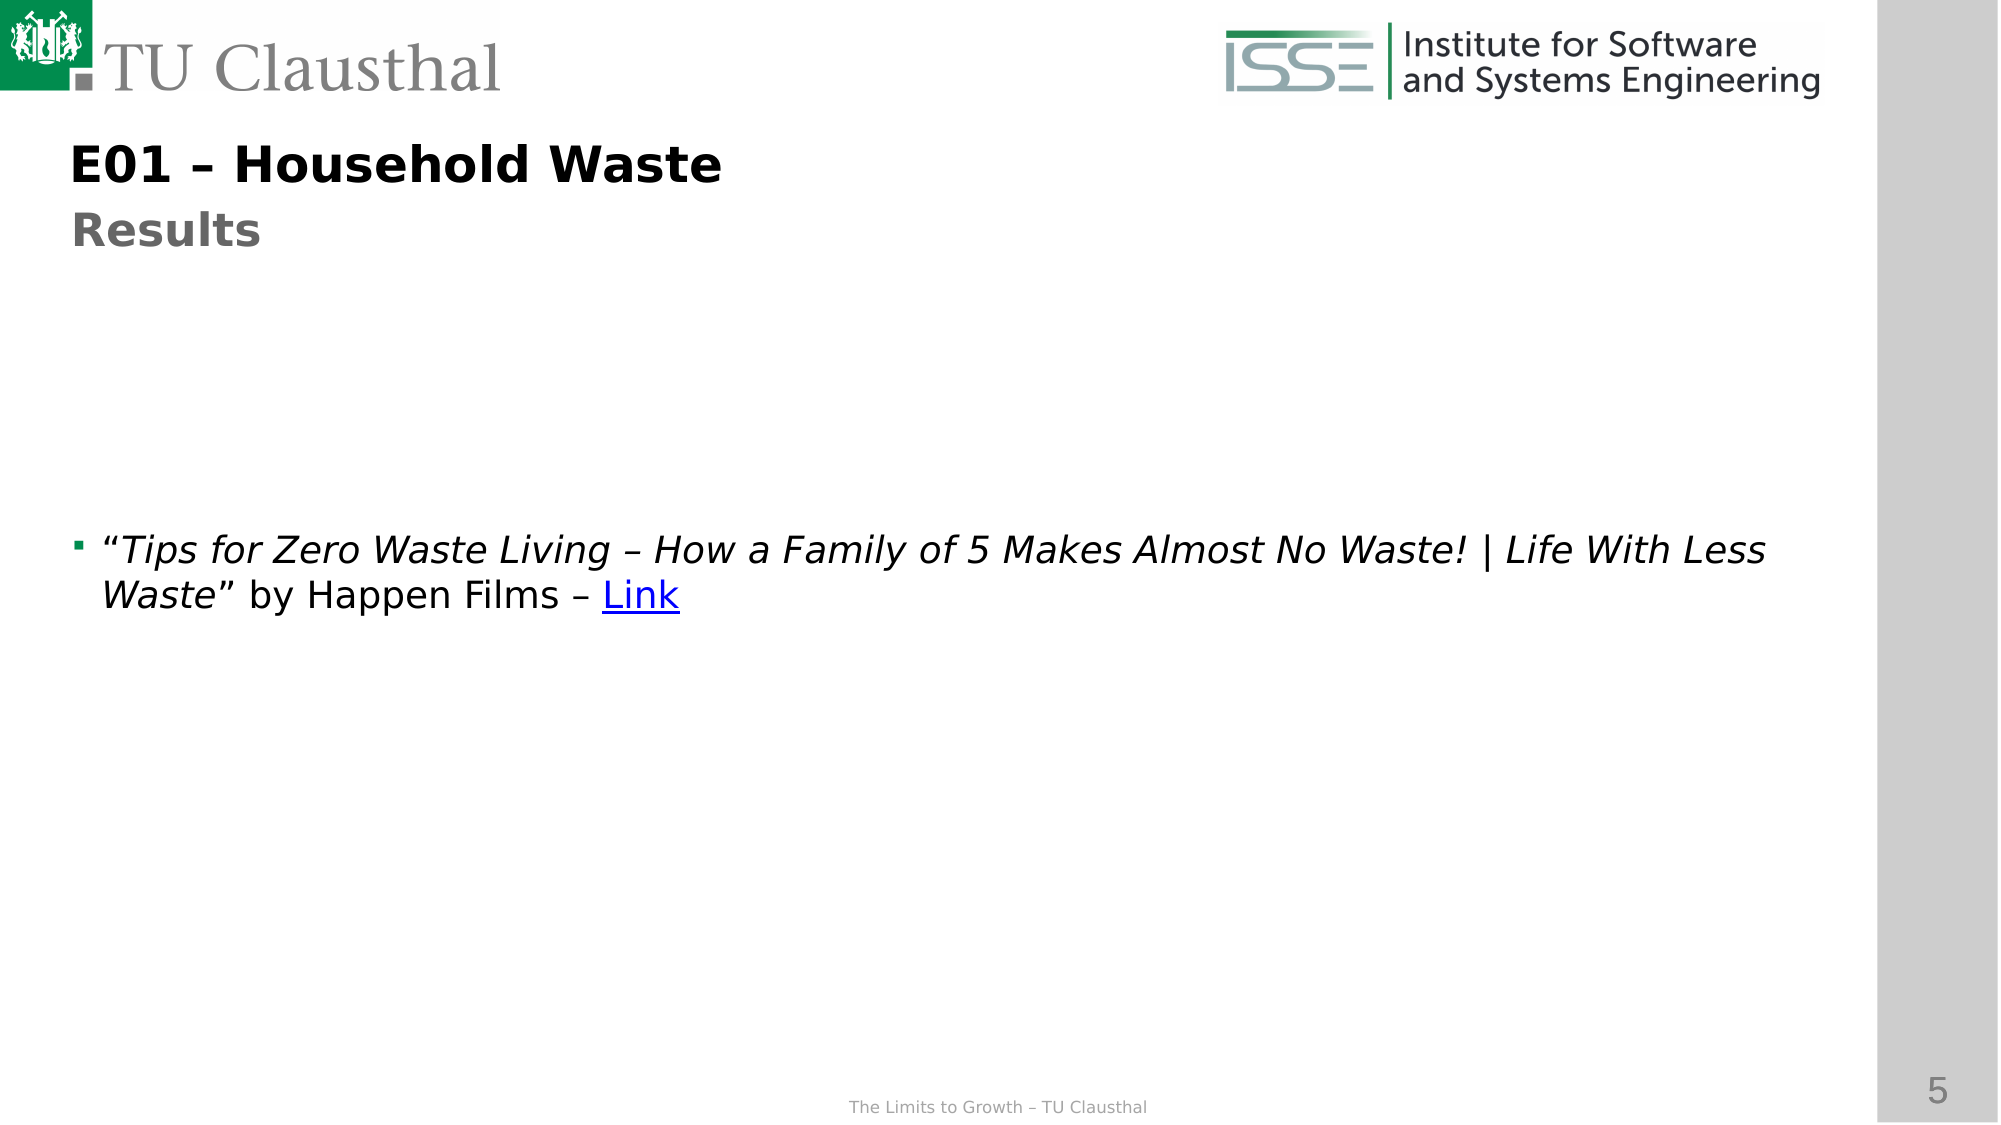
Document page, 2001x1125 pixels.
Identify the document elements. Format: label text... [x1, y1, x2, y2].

text_box “Tips for Zero Waste Living – How a Family of 5 Makes Almost No Waste! | Life With Less Waste” by Happen Films – Link How long did the family of 5 (all of them together) manage to squeeze all their trash into a jar? [54, 207, 1817, 1033]
picture [1218, 22, 1825, 106]
text_box E01 – Household Waste [54, 125, 1817, 206]
picture [0, 0, 500, 91]
text_box Results [70, 188, 1769, 269]
